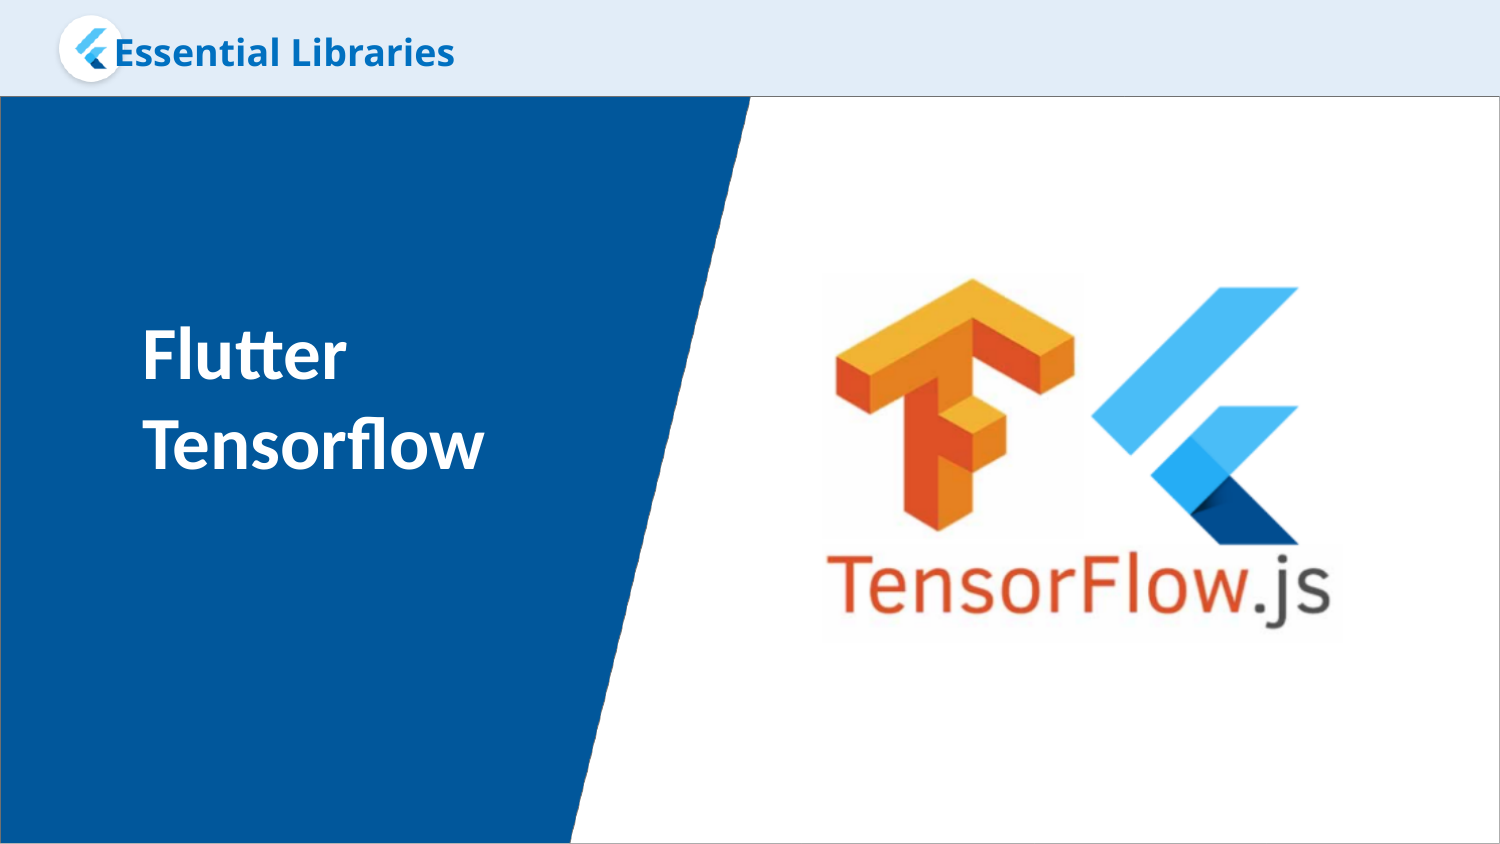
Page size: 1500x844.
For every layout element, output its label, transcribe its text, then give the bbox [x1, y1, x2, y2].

picture [0, 0, 1500, 844]
text_box Essential Libraries [98, 21, 481, 82]
